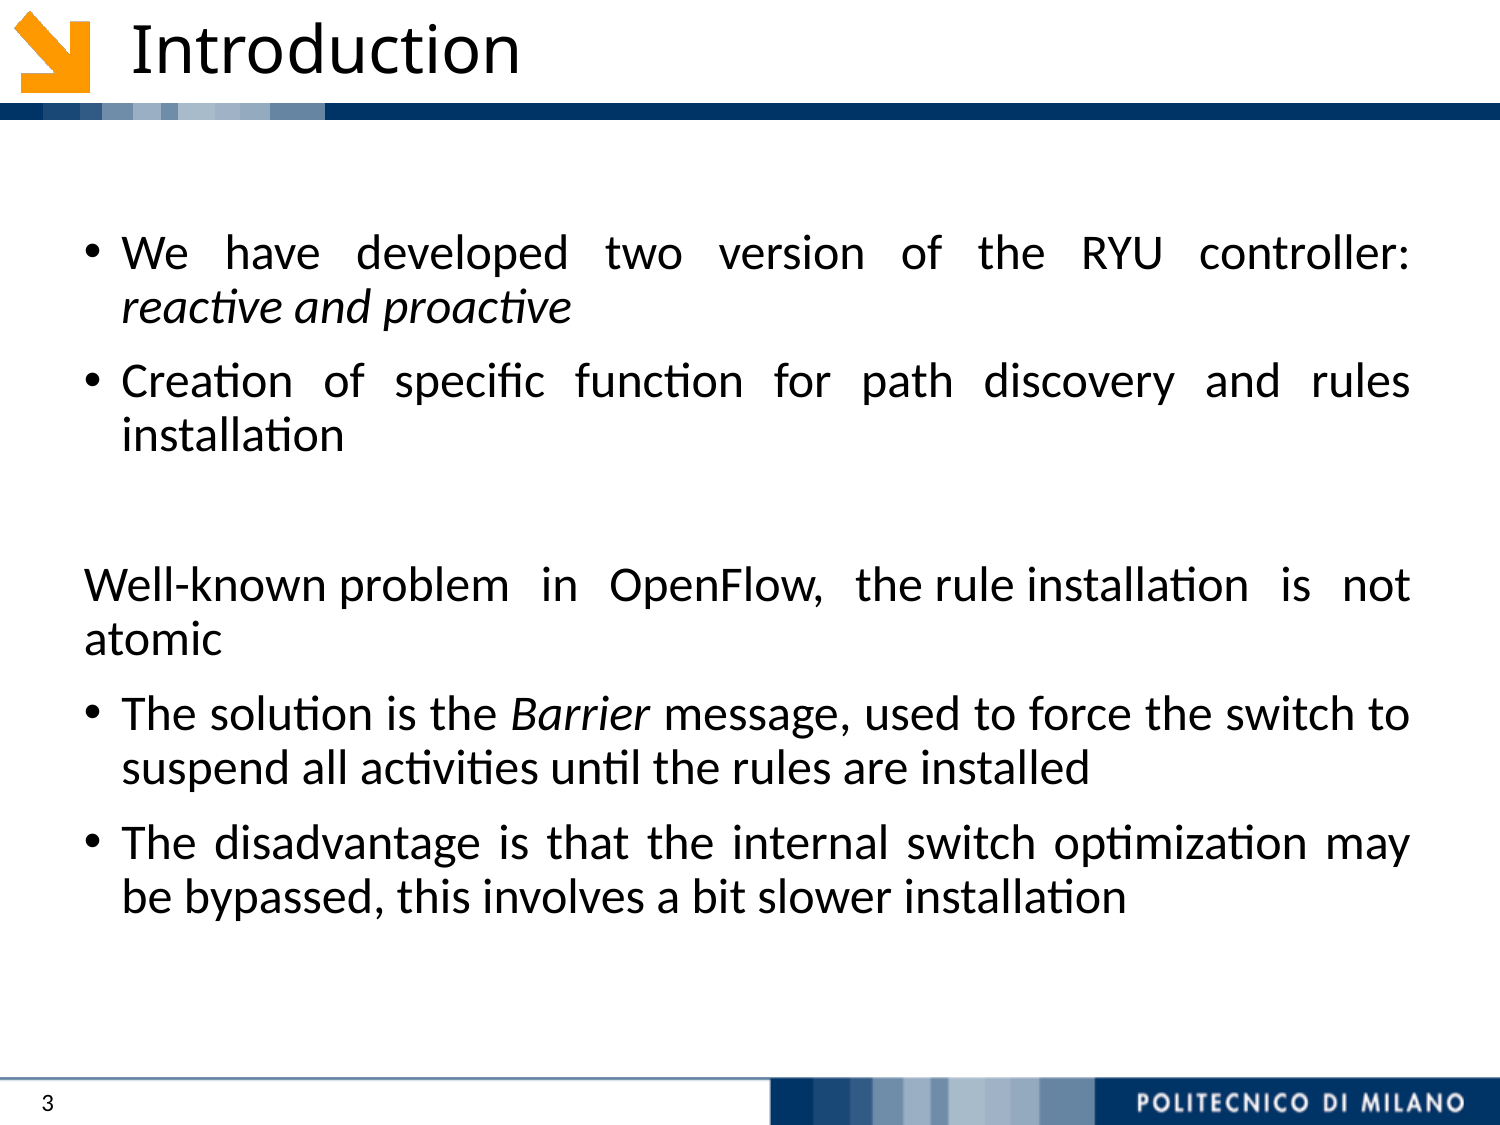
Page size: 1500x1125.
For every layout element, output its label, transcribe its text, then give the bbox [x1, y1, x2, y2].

slide_number 3 [0, 1077, 69, 1125]
picture [69, 1077, 1500, 1125]
picture [13, 10, 90, 93]
picture [0, 103, 1500, 120]
title Introduction [116, 21, 1411, 82]
list We have developed two version of the RYU controller: reactive and proactive Creation of specific function for path discovery and rules installation Well-known problem in OpenFlow, the rule installation is not atomic The solution is the Barrier message, used to force the switch to suspend all activities until the rules are installed The disadvantage is that the internal switch optimization may be bypassed, this involves a bit slower installation [68, 218, 1427, 933]
